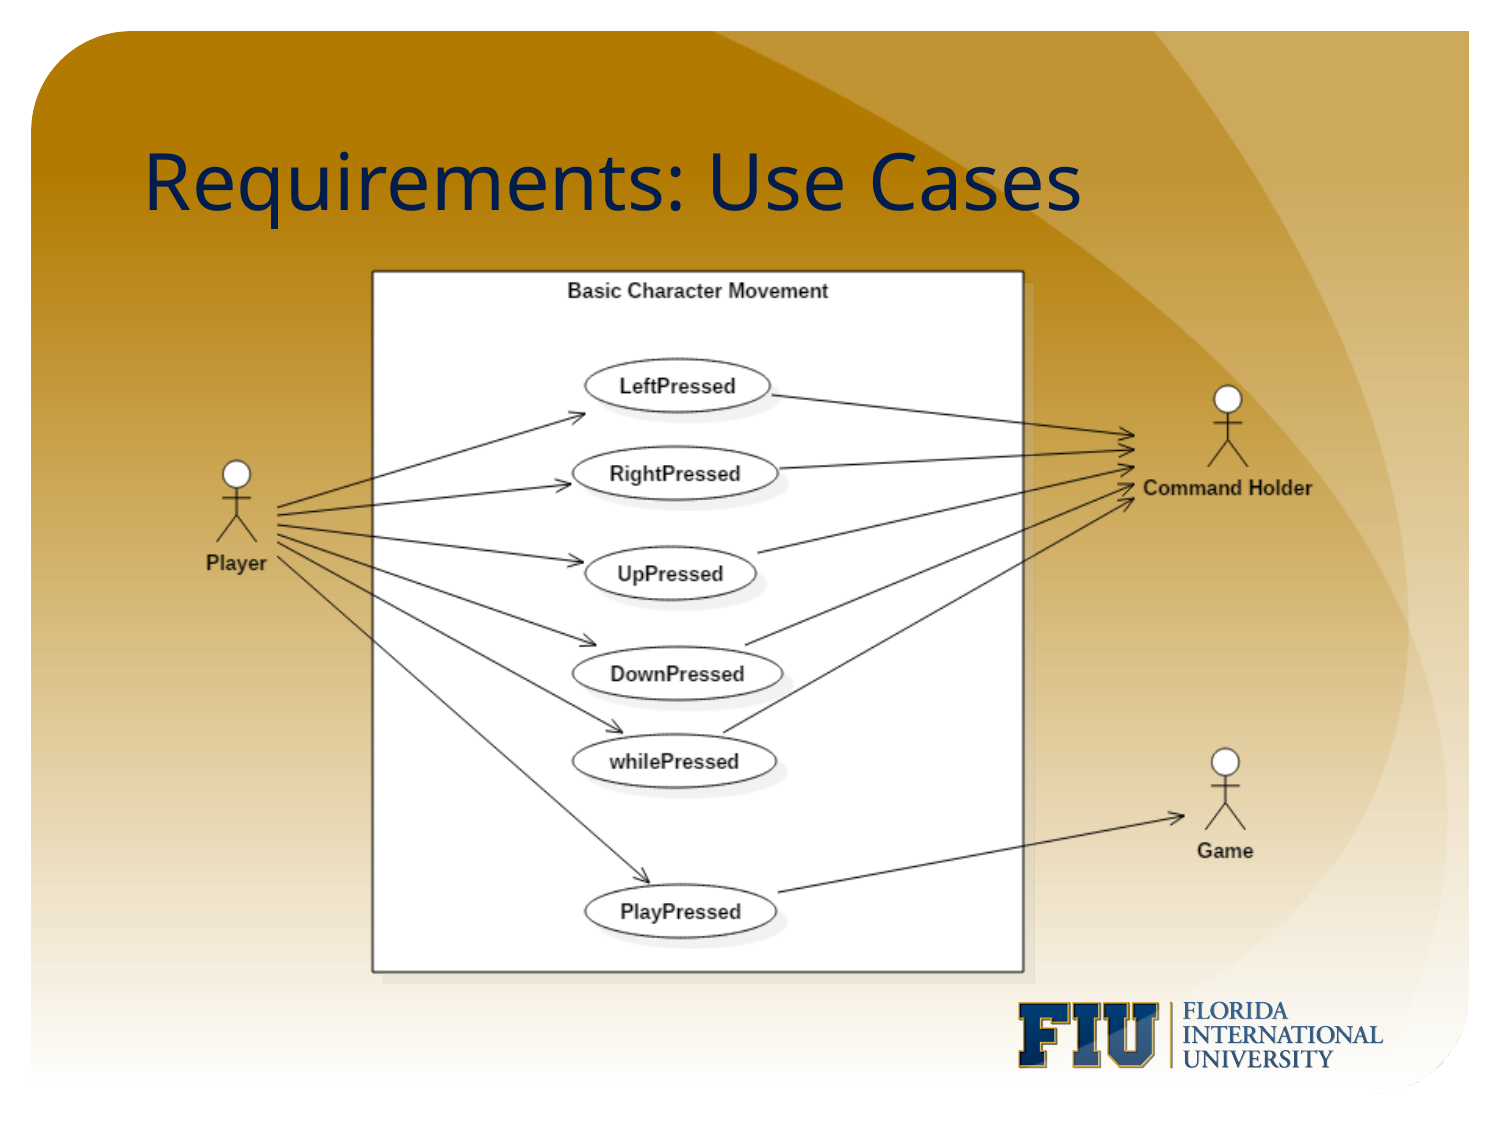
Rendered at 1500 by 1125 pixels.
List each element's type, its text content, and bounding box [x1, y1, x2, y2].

picture [24, 30, 1473, 1094]
title Requirements: Use Cases [127, 62, 1372, 234]
